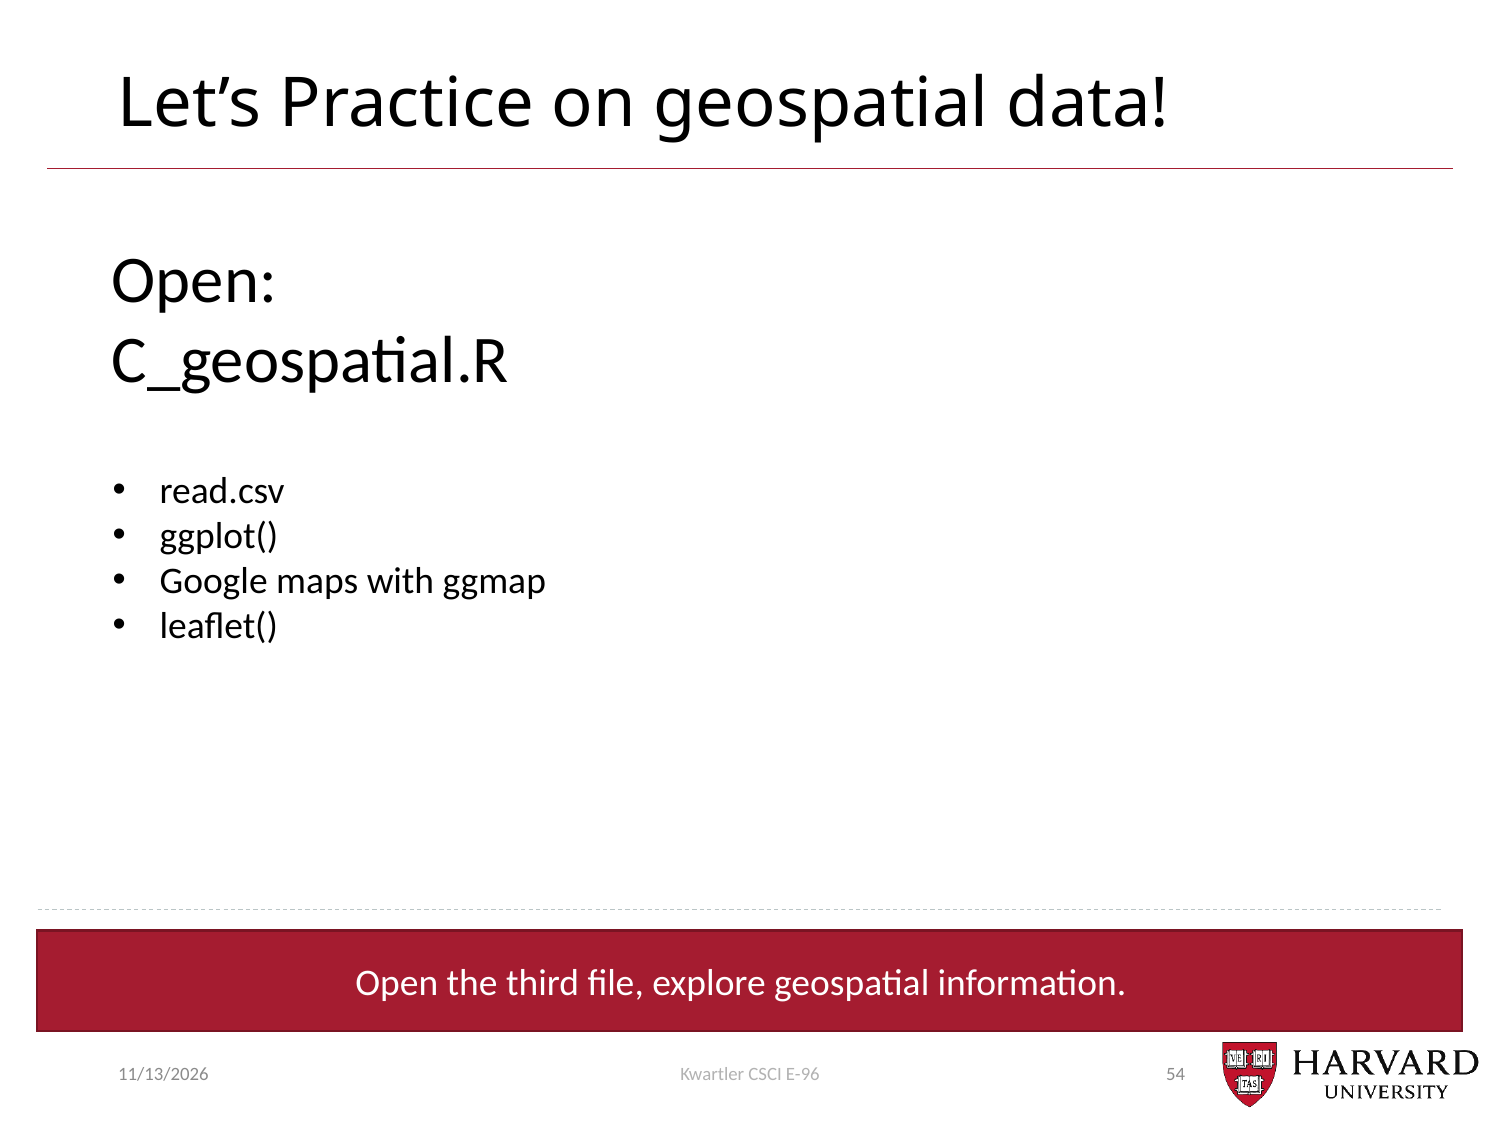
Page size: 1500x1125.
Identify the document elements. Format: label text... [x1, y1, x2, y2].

title Let’s Practice on geospatial data! [103, 59, 1397, 157]
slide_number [103, 1042, 441, 1103]
picture [1200, 1024, 1500, 1125]
text_box Open the third file, explore geospatial information. [36, 929, 1463, 1032]
footer Kwartler CSCI E-96 [496, 1042, 1004, 1103]
text_box read.csv ggplot() Google maps with ggmap leaflet() [97, 458, 570, 654]
text_box Open: C_geospatial.R [96, 228, 525, 403]
slide_number 54 [1059, 1042, 1200, 1103]
